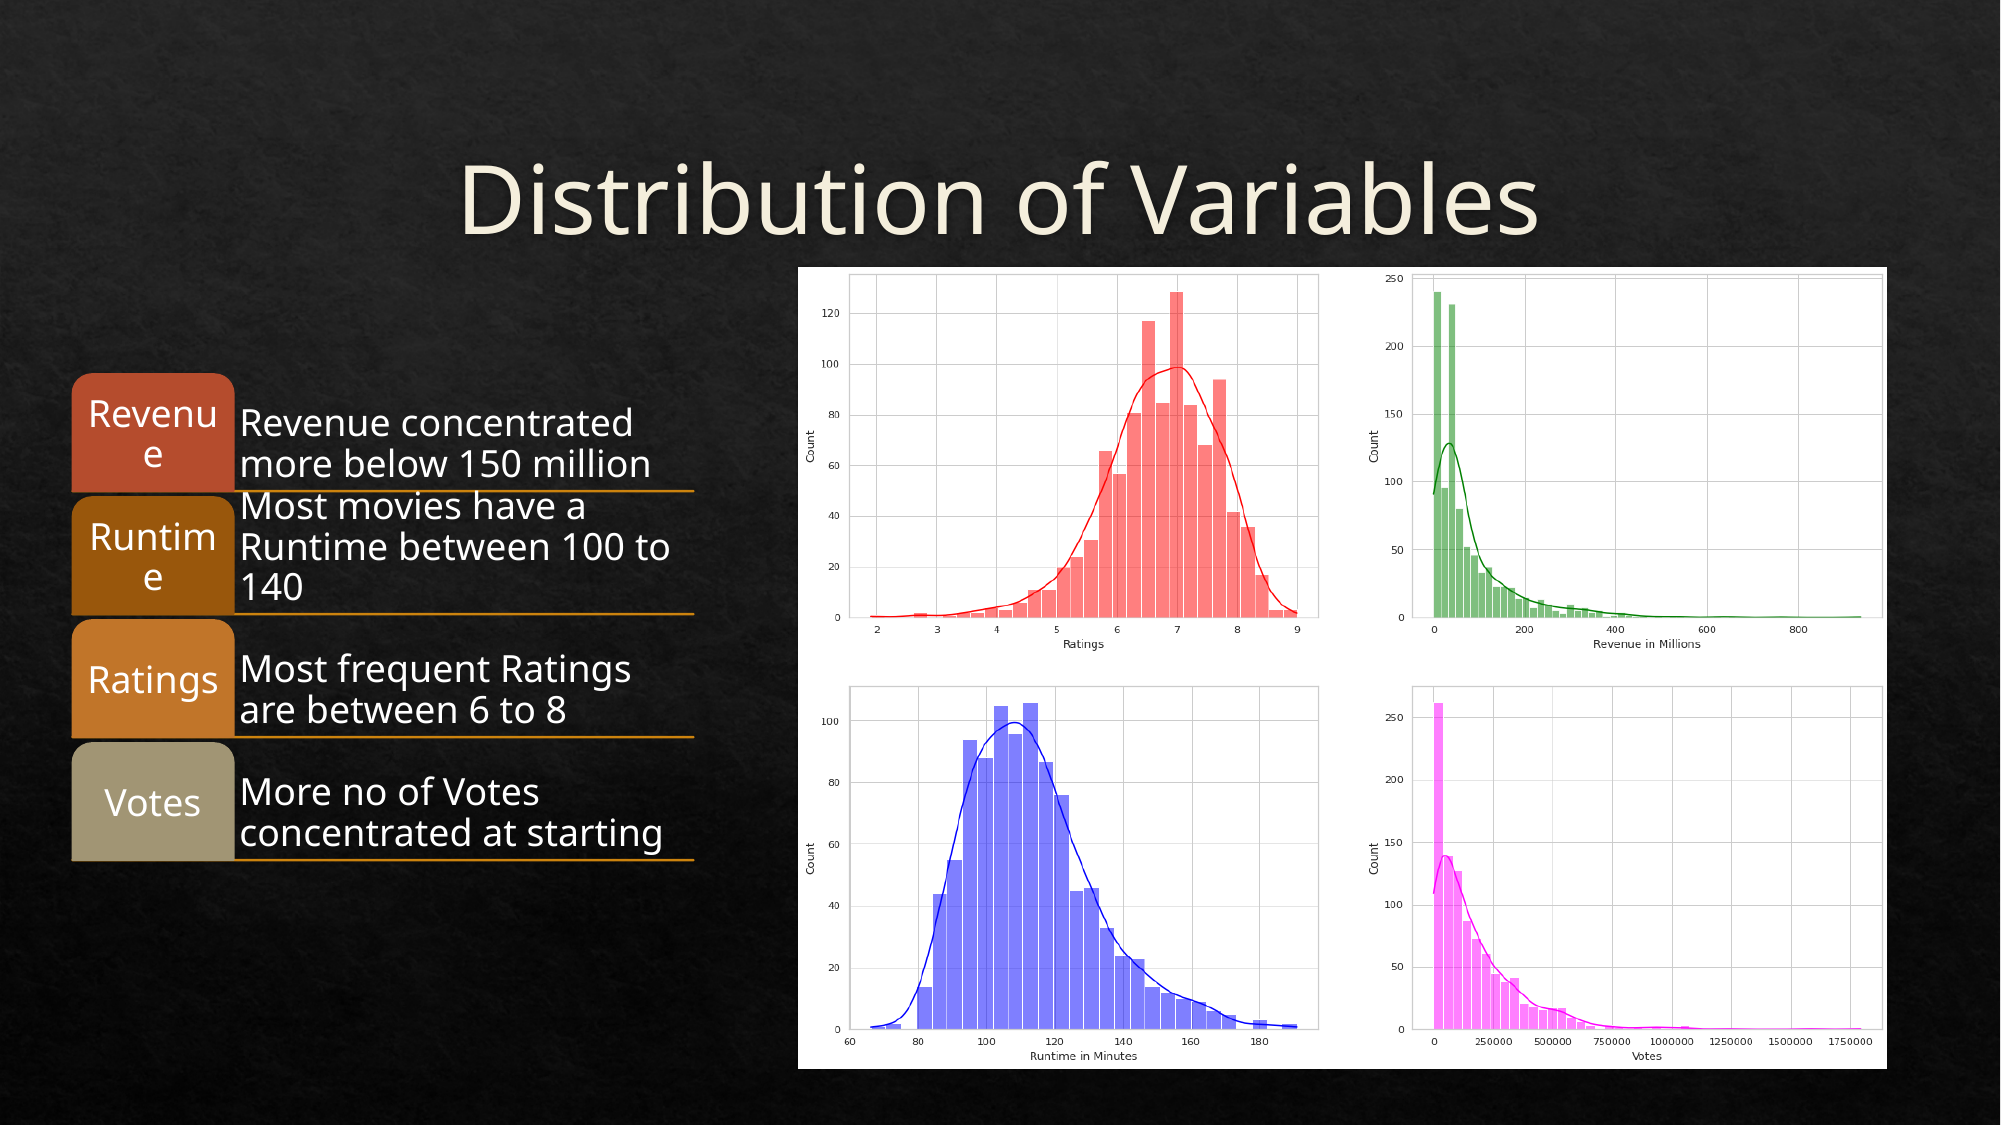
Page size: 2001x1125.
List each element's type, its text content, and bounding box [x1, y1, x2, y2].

title Distribution of Variables [149, 99, 1849, 307]
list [798, 267, 1888, 1069]
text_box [72, 373, 694, 861]
